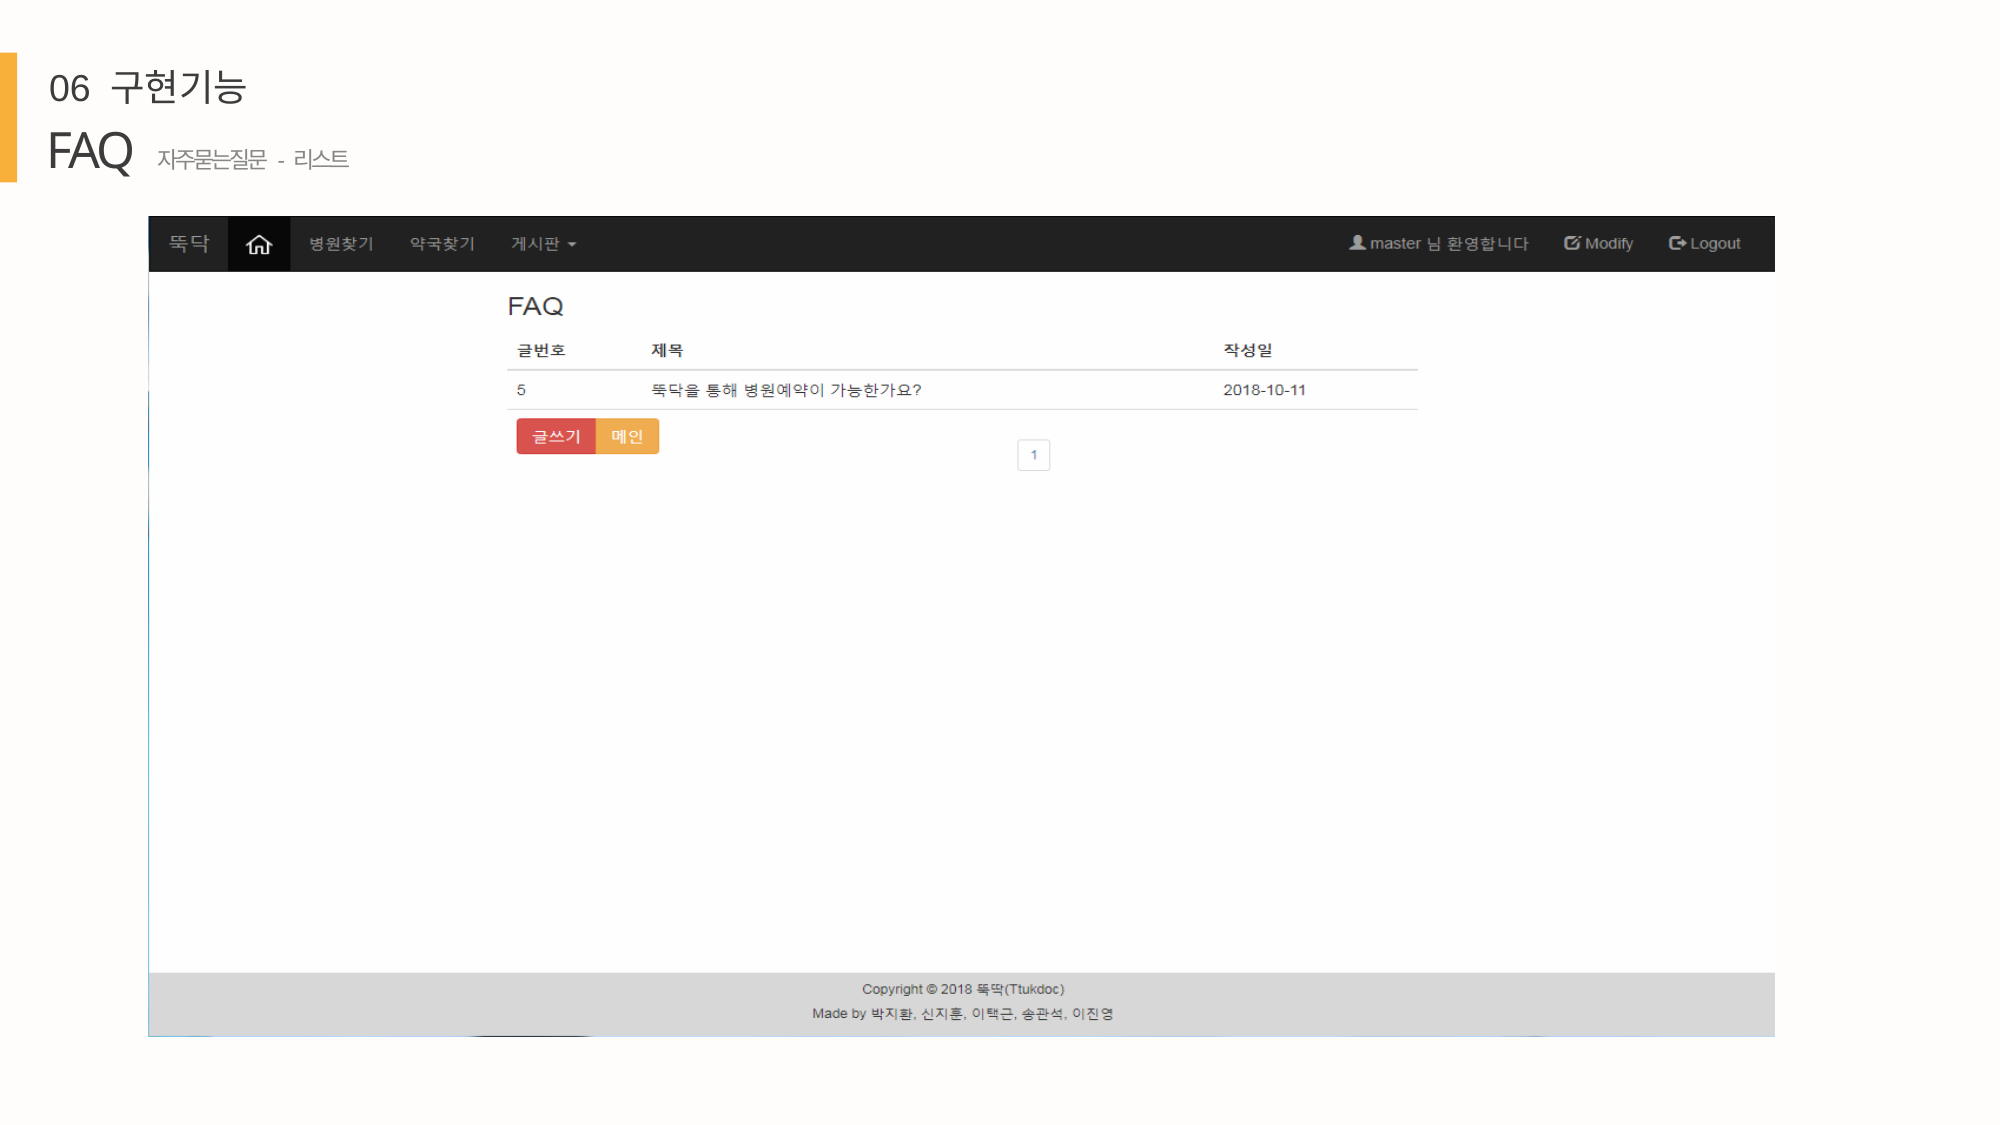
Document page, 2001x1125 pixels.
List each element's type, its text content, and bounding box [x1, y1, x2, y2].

text_box [0, 52, 18, 183]
text_box 06 구현기능 [34, 56, 264, 117]
picture [148, 216, 1775, 1037]
text_box FAQ 자주묻는질문 - 리스트 [31, 110, 439, 186]
